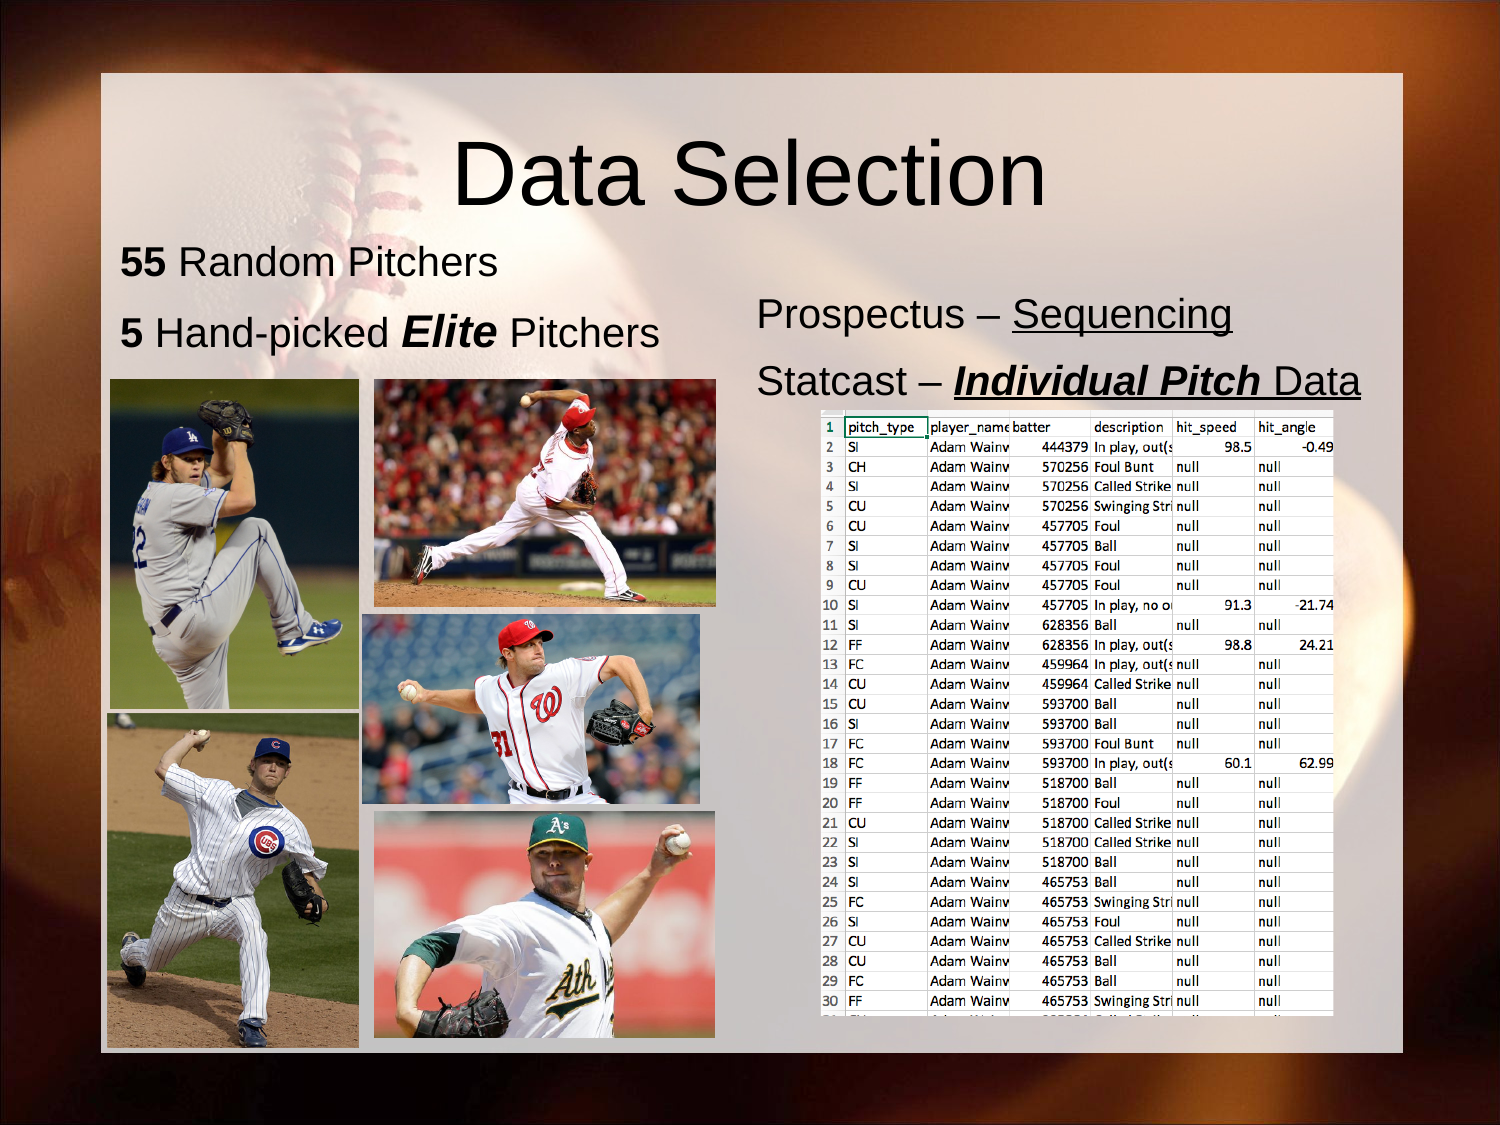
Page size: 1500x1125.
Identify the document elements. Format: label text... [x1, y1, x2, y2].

list Prospectus – Sequencing Statcast – Individual Pitch Data [741, 275, 1413, 411]
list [110, 379, 359, 709]
list 55 Random Pitchers 5 Hand-picked Elite Pitchers [105, 229, 740, 365]
title Data Selection [103, 59, 1398, 278]
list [820, 410, 1334, 1016]
picture [0, 0, 1500, 1125]
